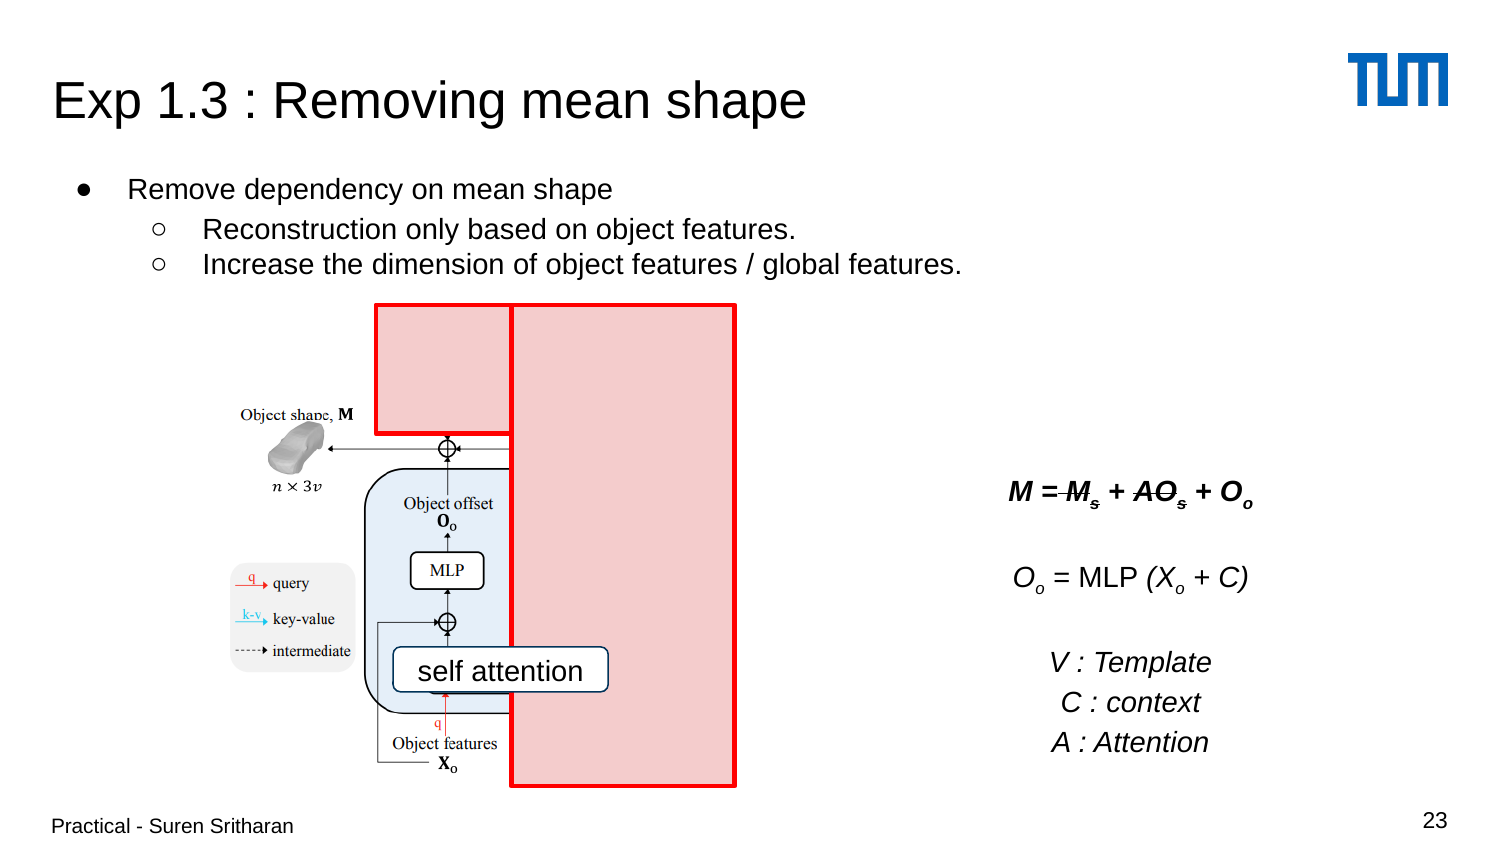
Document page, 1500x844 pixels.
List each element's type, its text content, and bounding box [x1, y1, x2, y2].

slide_number ‹#› [1112, 796, 1448, 842]
footer Practical - Suren Sritharan [51, 796, 1112, 842]
text_box M = Ms + AOs + Oo Oo = MLP (Xo + C) V : Template C : context A : Attention [884, 451, 1377, 774]
picture [215, 304, 689, 787]
title Exp 1.3 : Removing mean shape [52, 48, 1449, 165]
text_box [690, 304, 735, 787]
list Remove dependency on mean shape Reconstruction only based on object features. Increase the dimension of object features / global features. [52, 165, 1449, 746]
